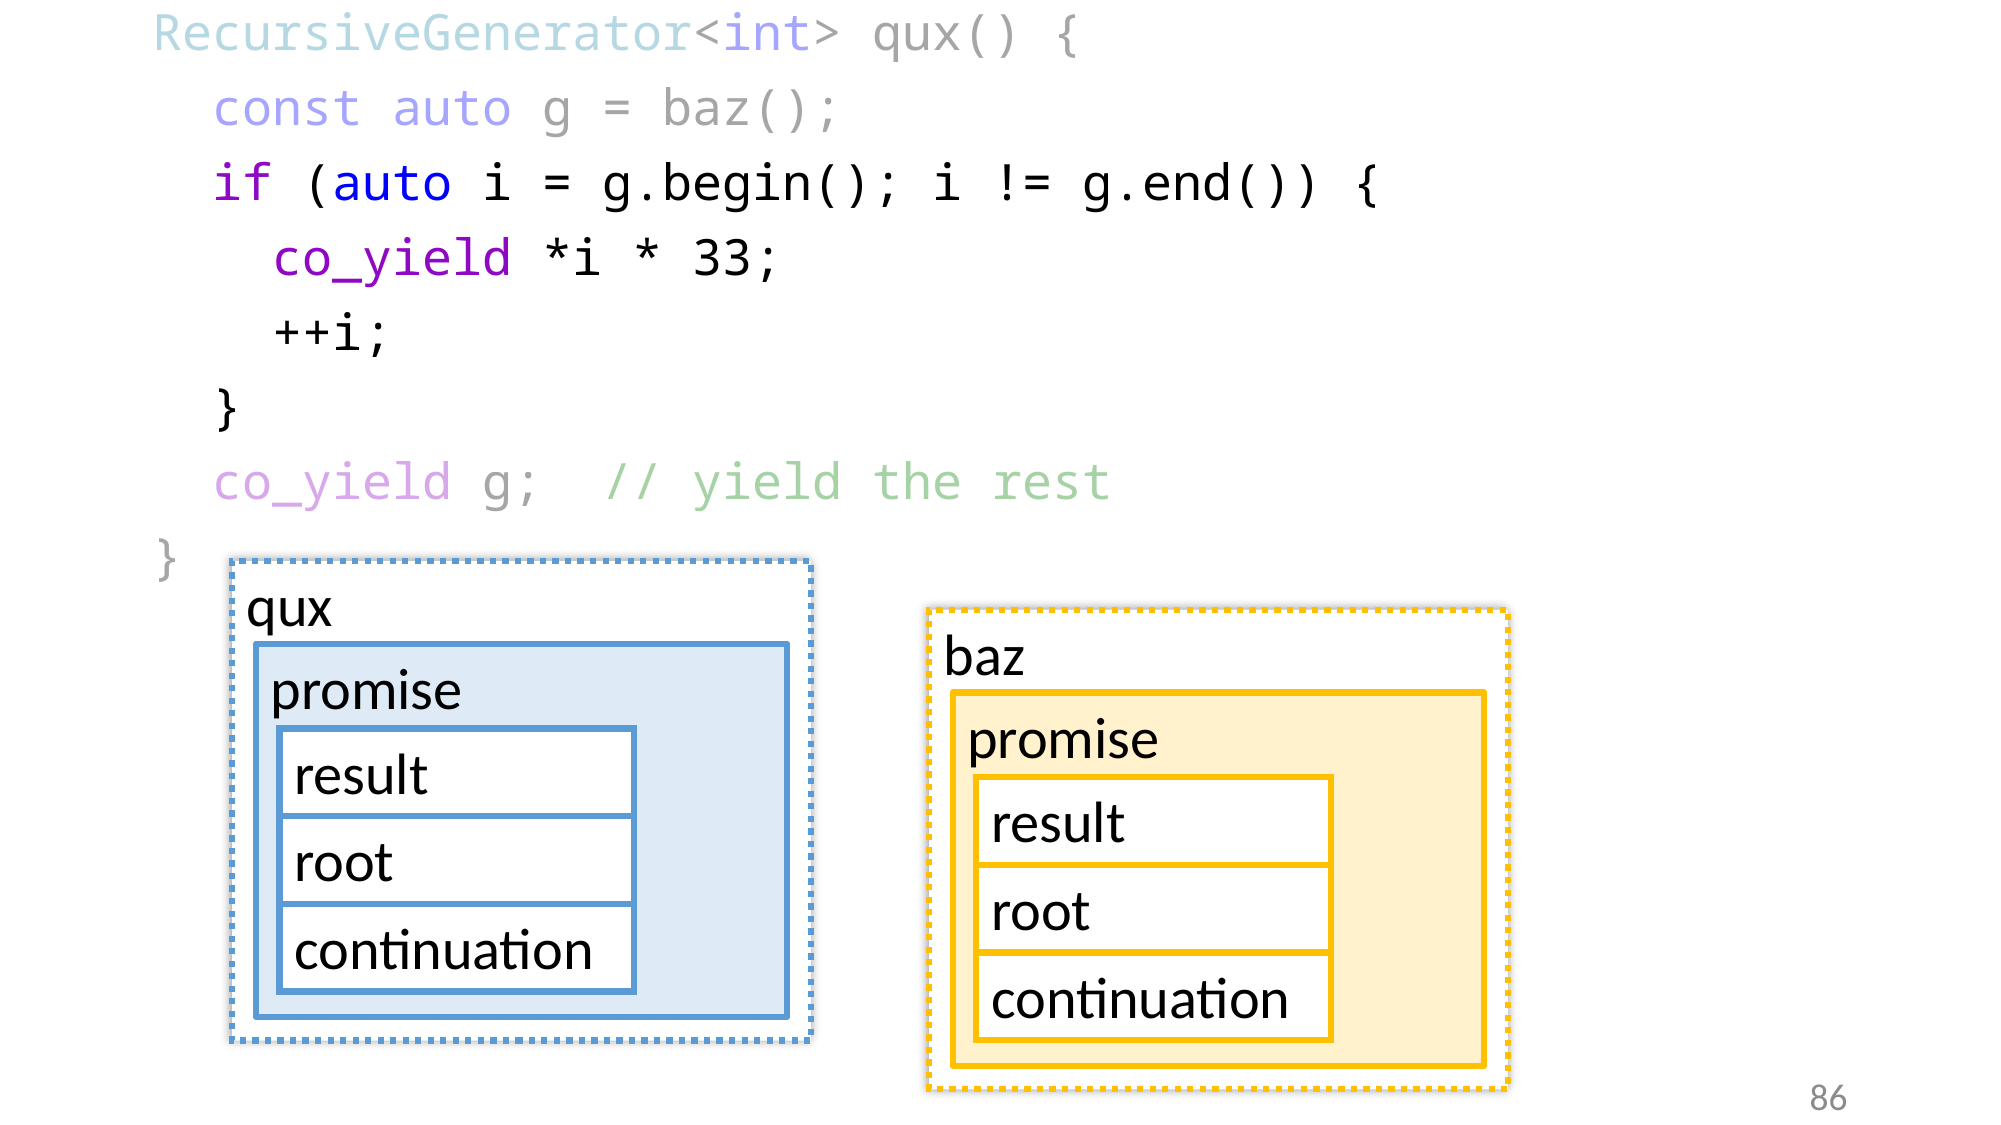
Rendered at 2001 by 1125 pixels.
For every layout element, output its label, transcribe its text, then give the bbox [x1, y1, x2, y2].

list RecursiveGenerator<int> qux() { const auto g = baz(); if (auto i = g.begin(); i != g.end()) { co_yield *i * 33; ++i; } co_yield g; // yield the rest } [137, 0, 1863, 1066]
text_box root [975, 864, 1332, 954]
text_box continuation [278, 903, 635, 993]
text_box promise [255, 643, 788, 1017]
text_box qux [231, 560, 812, 1042]
text_box baz [928, 609, 1509, 1090]
text_box promise [952, 692, 1485, 1066]
text_box root [278, 815, 635, 903]
slide_number 86 [1412, 1065, 1863, 1125]
text_box result [278, 727, 635, 815]
text_box result [975, 776, 1332, 864]
text_box continuation [975, 954, 1332, 1041]
